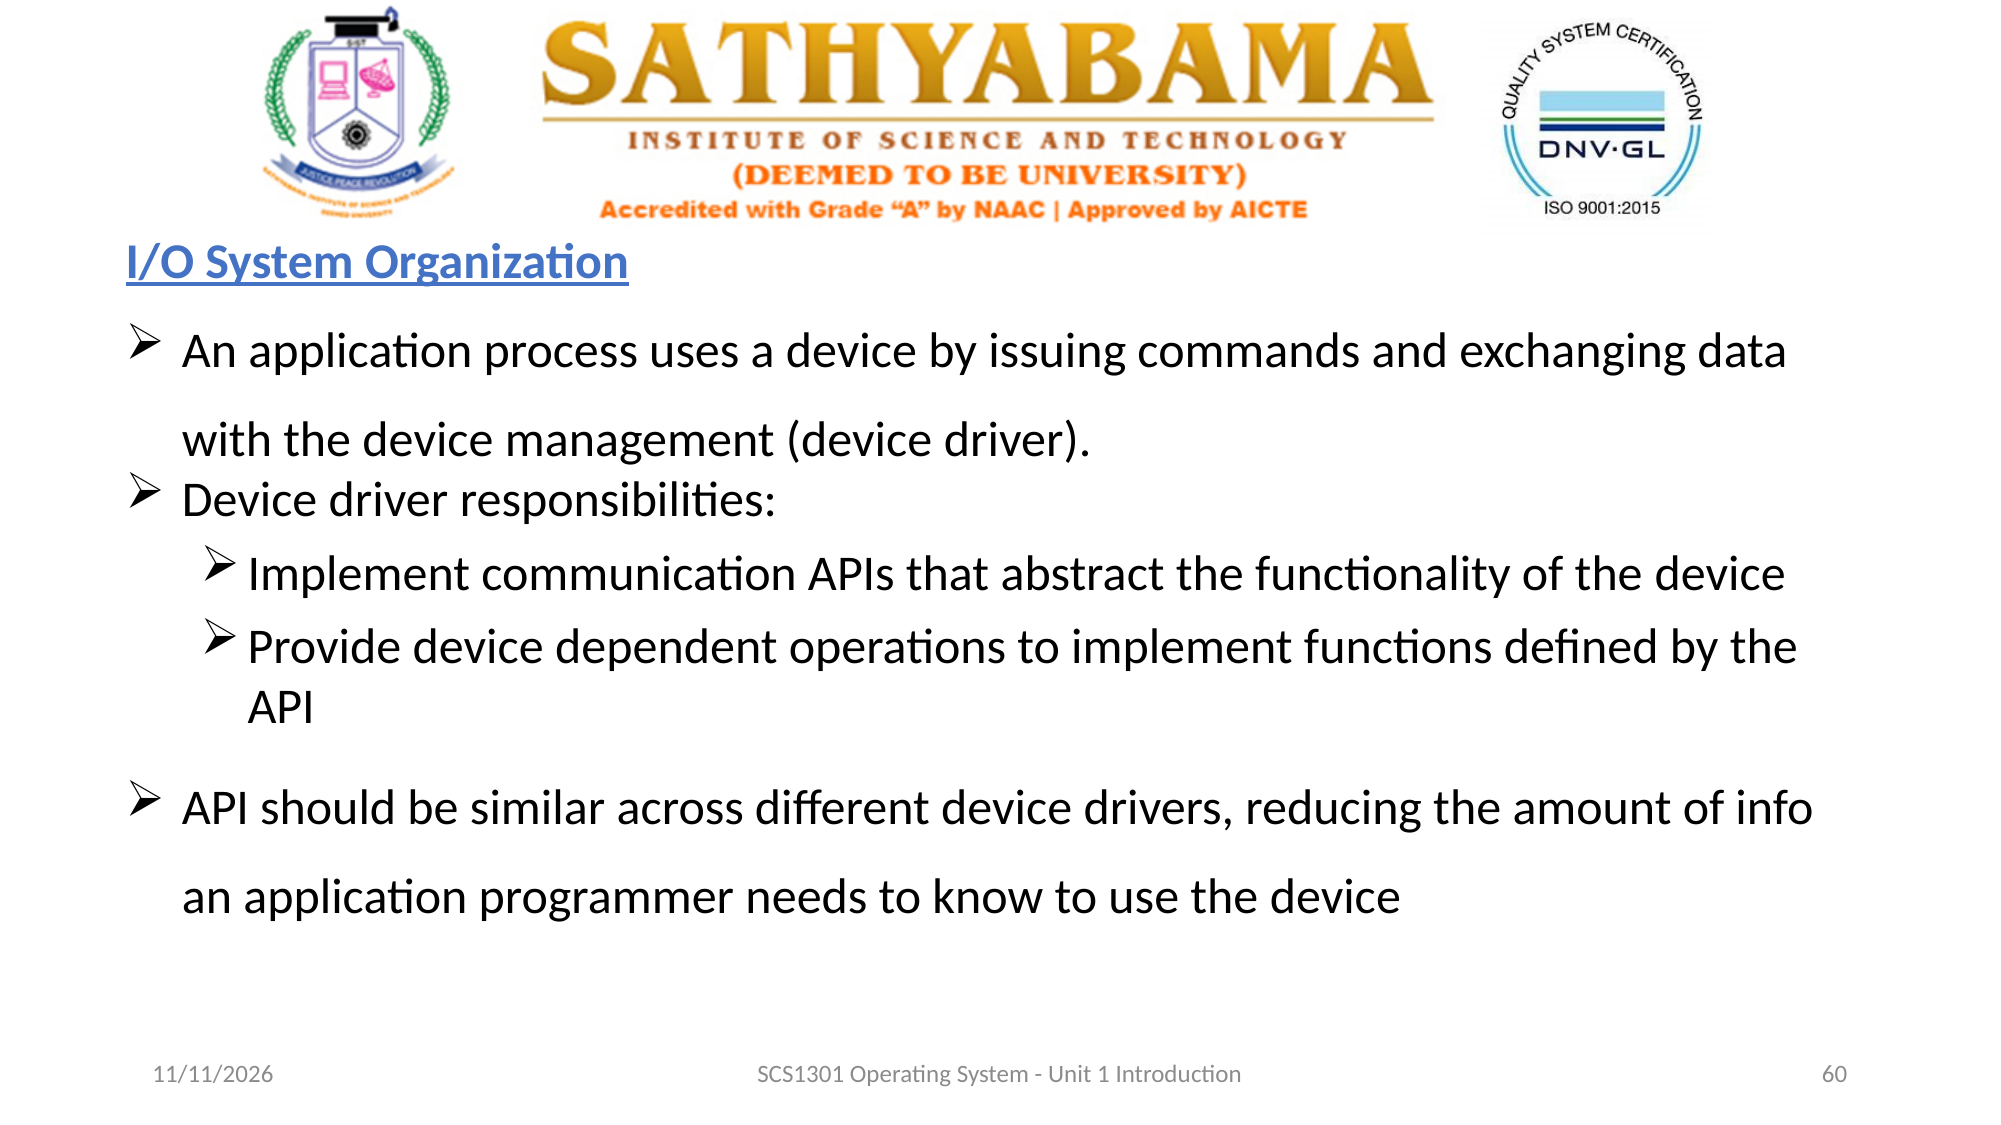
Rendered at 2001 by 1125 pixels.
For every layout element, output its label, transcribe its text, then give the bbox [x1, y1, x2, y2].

text_box I/O System Organization An application process uses a device by issuing commands and exchanging data with the device management (device driver). Device driver responsibilities: Implement communication APIs that abstract the functionality of the device Provide device dependent operations to implement functions defined by the API API should be similar across different device drivers, reducing the amount of info an application programmer needs to know to use the device [110, 221, 1958, 991]
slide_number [137, 1042, 588, 1103]
slide_number 60 [1412, 1042, 1863, 1103]
picture [248, 3, 469, 221]
picture [529, 0, 1446, 221]
footer SCS1301 Operating System - Unit 1 Introduction [662, 1042, 1338, 1103]
picture [1482, 8, 1711, 221]
